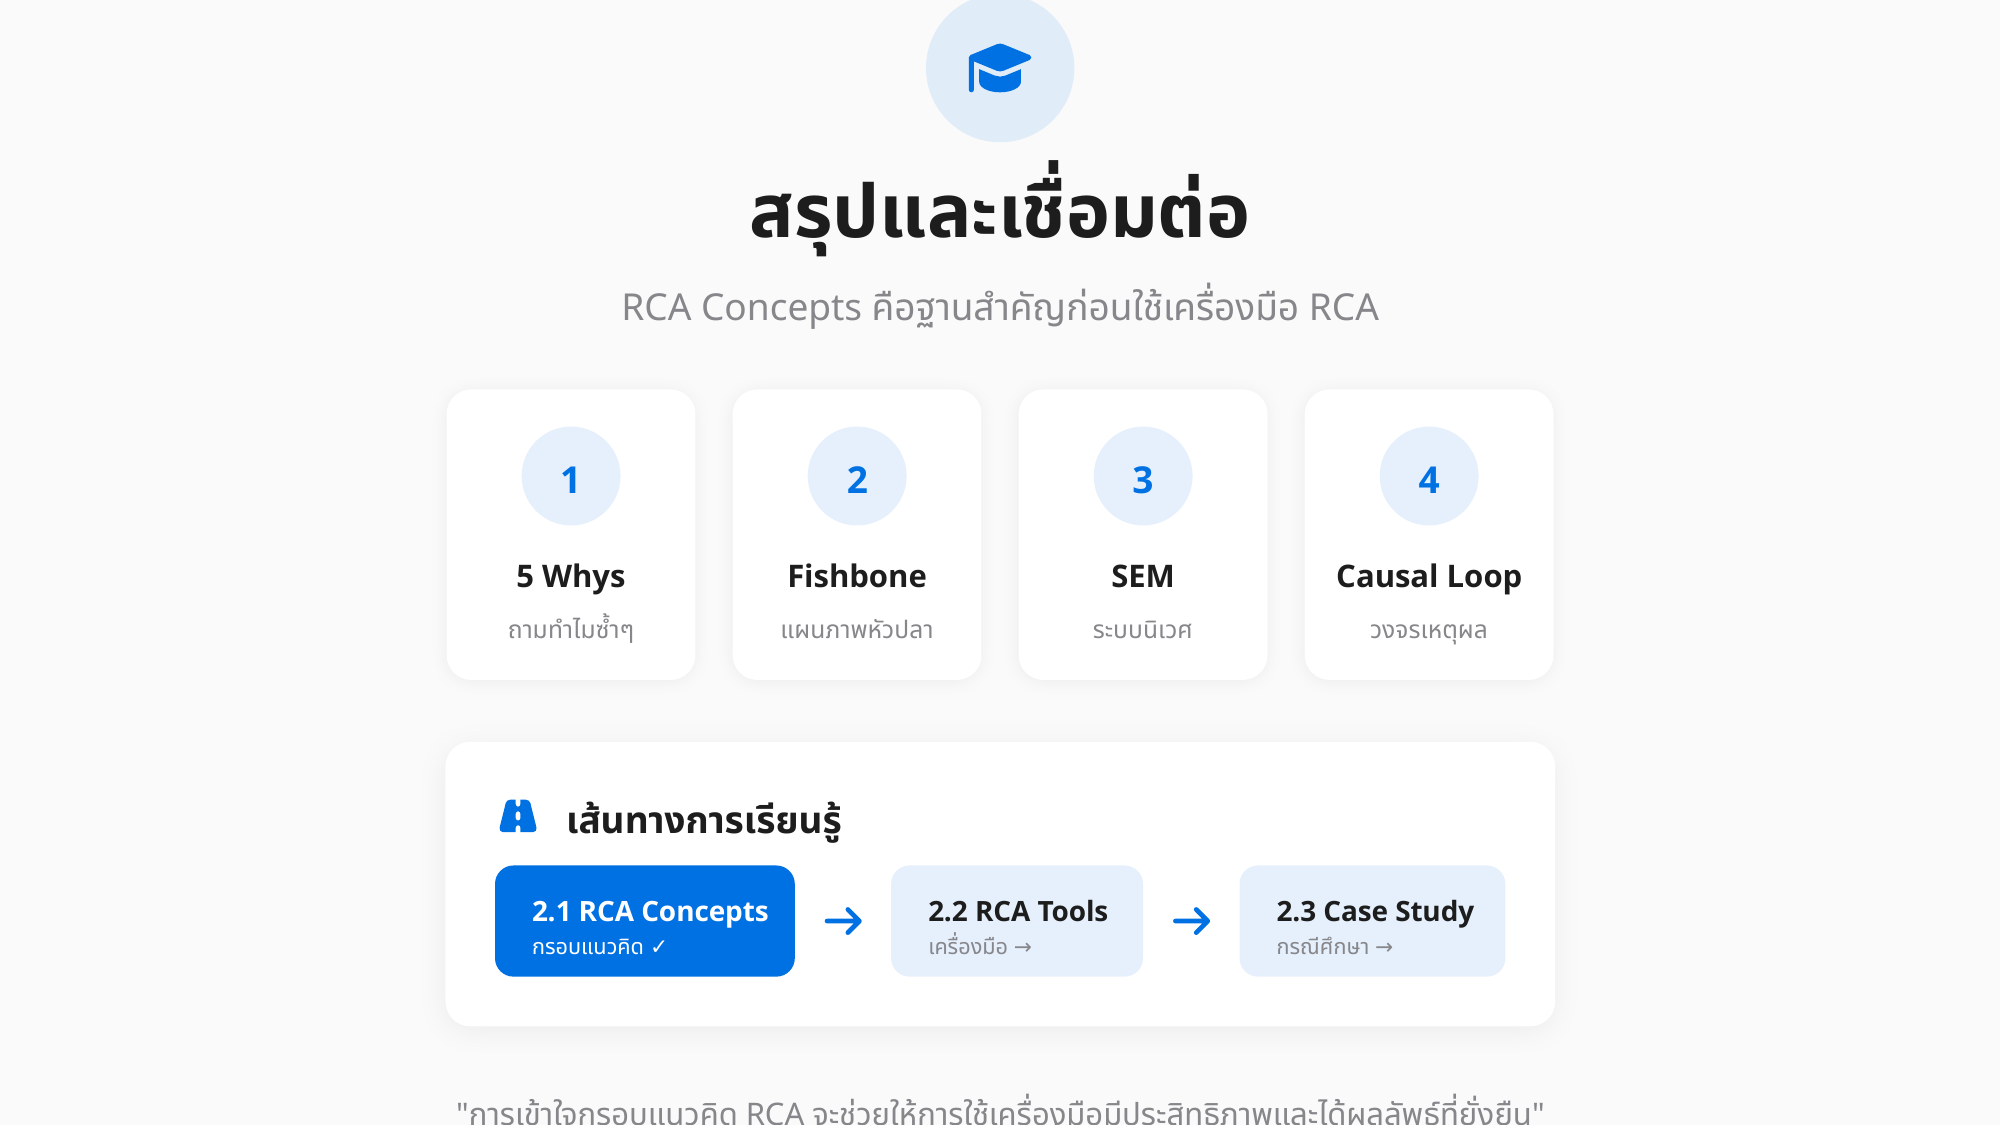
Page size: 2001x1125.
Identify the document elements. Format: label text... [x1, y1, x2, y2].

text_box เครื่องมือ → [928, 927, 1117, 959]
text_box "การเข้าใจกรอบแนวคิด RCA จะช่วยให้การใช้เครื่องมือมีประสิทธิภาพและได้ผลลัพธ์ที่ยั่งยืน" [420, 1088, 1581, 1125]
text_box เส้นทางการเรียนรู้ [566, 791, 880, 841]
text_box [1379, 426, 1479, 526]
text_box [1093, 426, 1193, 526]
text_box Fishbone [762, 550, 953, 594]
text_box [445, 741, 1556, 1027]
text_box แผนภาพหัวปลา [763, 605, 951, 643]
text_box กรอบแนวคิด ✓ [532, 927, 769, 959]
text_box 3 [1122, 451, 1164, 501]
text_box วงจรเหตุผล [1335, 605, 1523, 643]
text_box 5 Whys [475, 550, 667, 594]
text_box [499, 799, 537, 833]
text_box [1239, 865, 1506, 977]
text_box [807, 426, 907, 526]
text_box [1304, 389, 1554, 680]
text_box [1018, 389, 1268, 680]
text_box 2.3 Case Study [1276, 884, 1483, 928]
text_box 2.2 RCA Tools [928, 884, 1120, 928]
text_box 1 [554, 451, 587, 501]
text_box กรณีศึกษา → [1276, 927, 1480, 959]
text_box [1173, 907, 1211, 935]
text_box ระบบนิเวศ [1049, 605, 1237, 643]
text_box 2 [837, 451, 878, 501]
text_box ถามทำไมซ้ำๆ [477, 605, 665, 643]
text_box Causal Loop [1334, 550, 1525, 594]
text_box [968, 43, 1032, 93]
text_box RCA Concepts คือฐานสำคัญก่อนใช้เครื่องมือ RCA [599, 278, 1402, 328]
text_box [521, 426, 621, 526]
text_box [495, 865, 795, 977]
text_box สรุปและเชื่อมต่อ [589, 179, 1411, 254]
text_box [925, 0, 1075, 143]
text_box [824, 907, 862, 935]
text_box 4 [1408, 451, 1450, 501]
text_box 2.1 RCA Concepts [532, 884, 772, 928]
text_box [446, 389, 696, 680]
text_box [732, 389, 982, 680]
text_box [891, 865, 1144, 977]
text_box SEM [1048, 550, 1239, 594]
